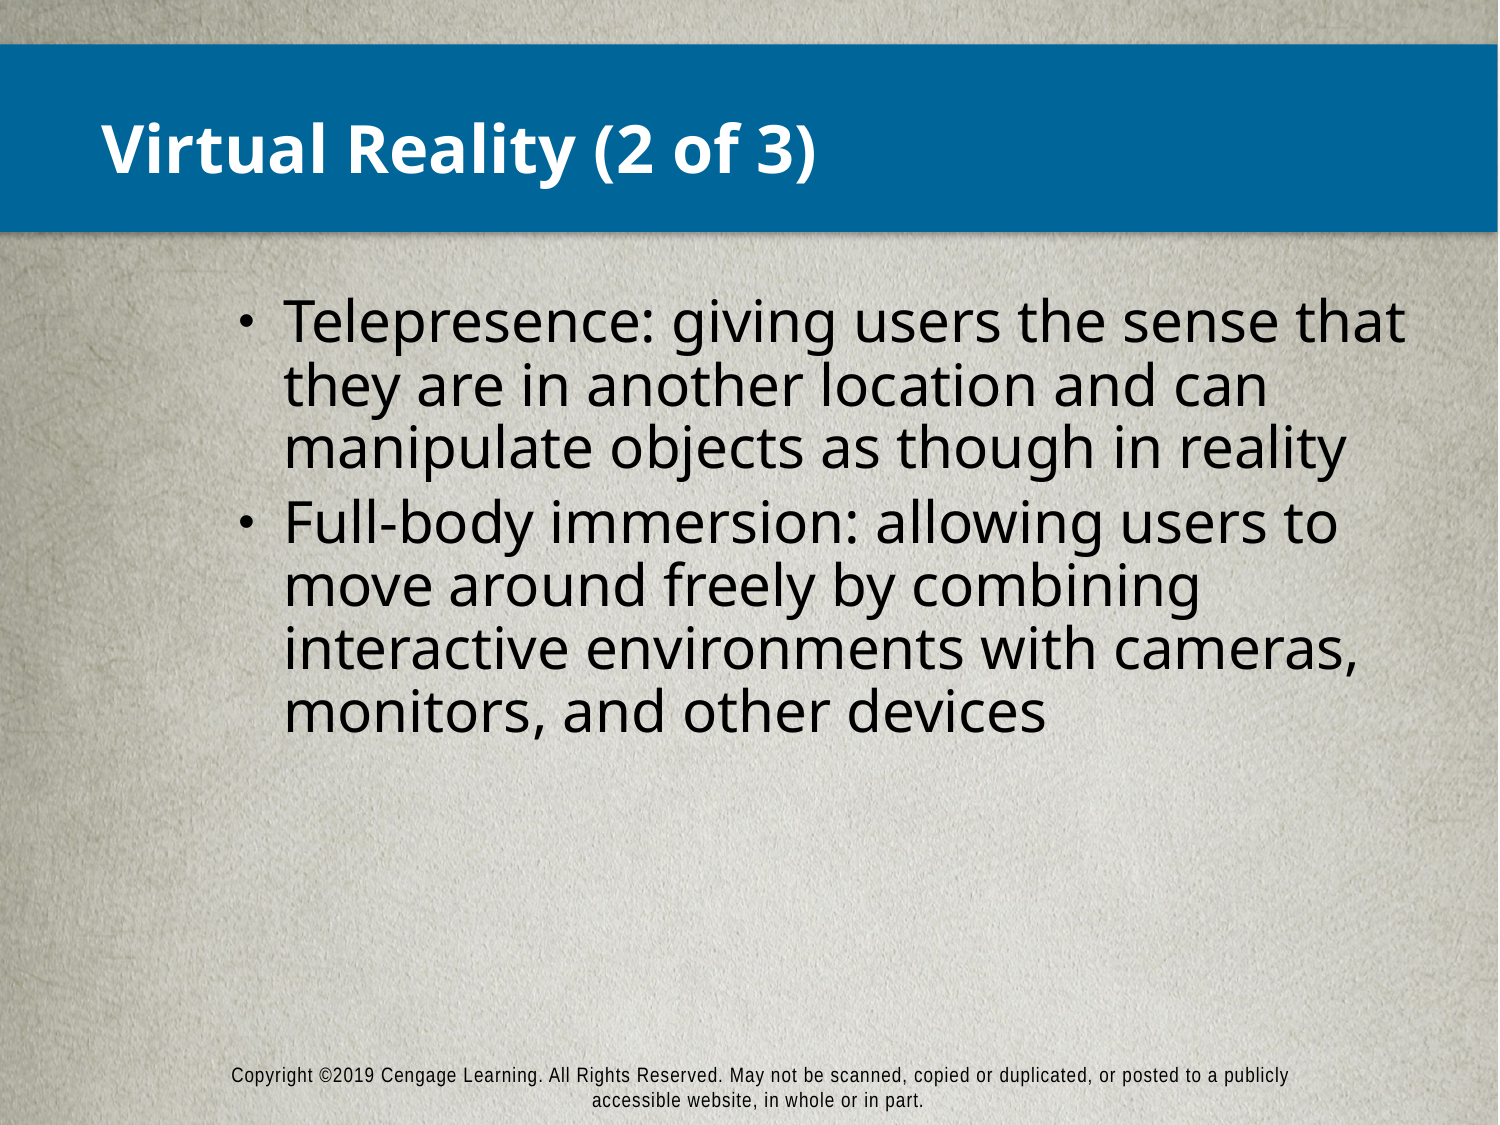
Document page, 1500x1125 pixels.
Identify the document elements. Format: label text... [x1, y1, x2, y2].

picture [0, 233, 1498, 1123]
title Virtual Reality (2 of 3) [86, 75, 1437, 220]
list Telepresence: giving users the sense that they are in another location and can manipulate objects as though in reality Full-body immersion: allowing users to move around freely by combining interactive environments with cameras, monitors, and other devices [163, 285, 1447, 945]
picture [0, 0, 1498, 44]
